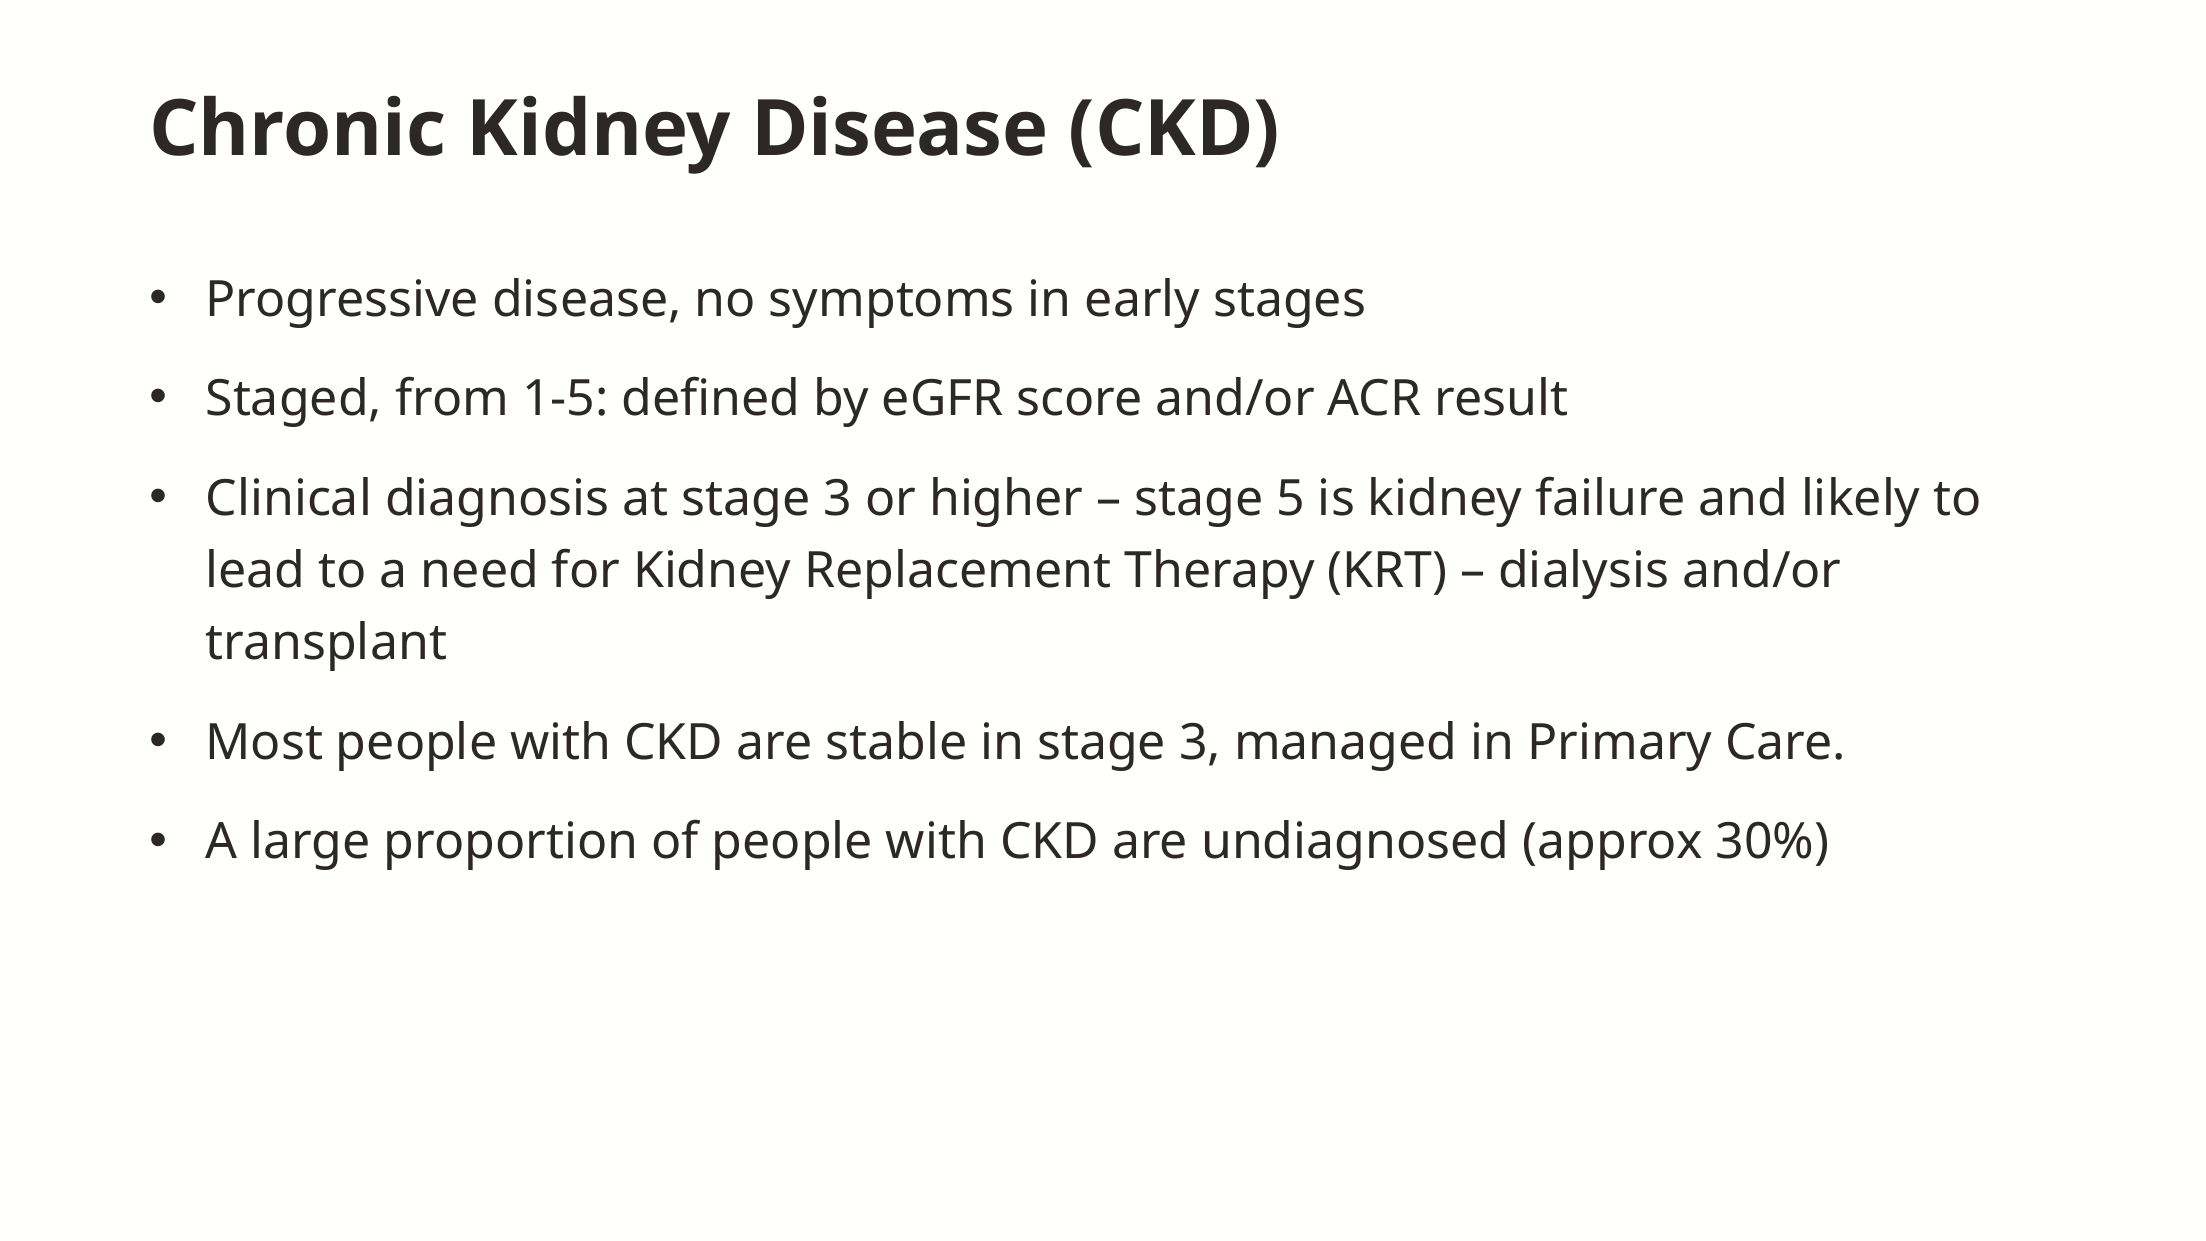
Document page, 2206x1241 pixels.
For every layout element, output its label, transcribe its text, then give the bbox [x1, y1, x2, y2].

title Chronic Kidney Disease (CKD) [137, 64, 2068, 184]
list Progressive disease, no symptoms in early stages Staged, from 1-5: defined by eGFR score and/or ACR result Clinical diagnosis at stage 3 or higher – stage 5 is kidney failure and likely to lead to a need for Kidney Replacement Therapy (KRT) – dialysis and/or transplant Most people with CKD are stable in stage 3, managed in Primary Care. A large proportion of people with CKD are undiagnosed (approx 30%) [137, 242, 2068, 1151]
